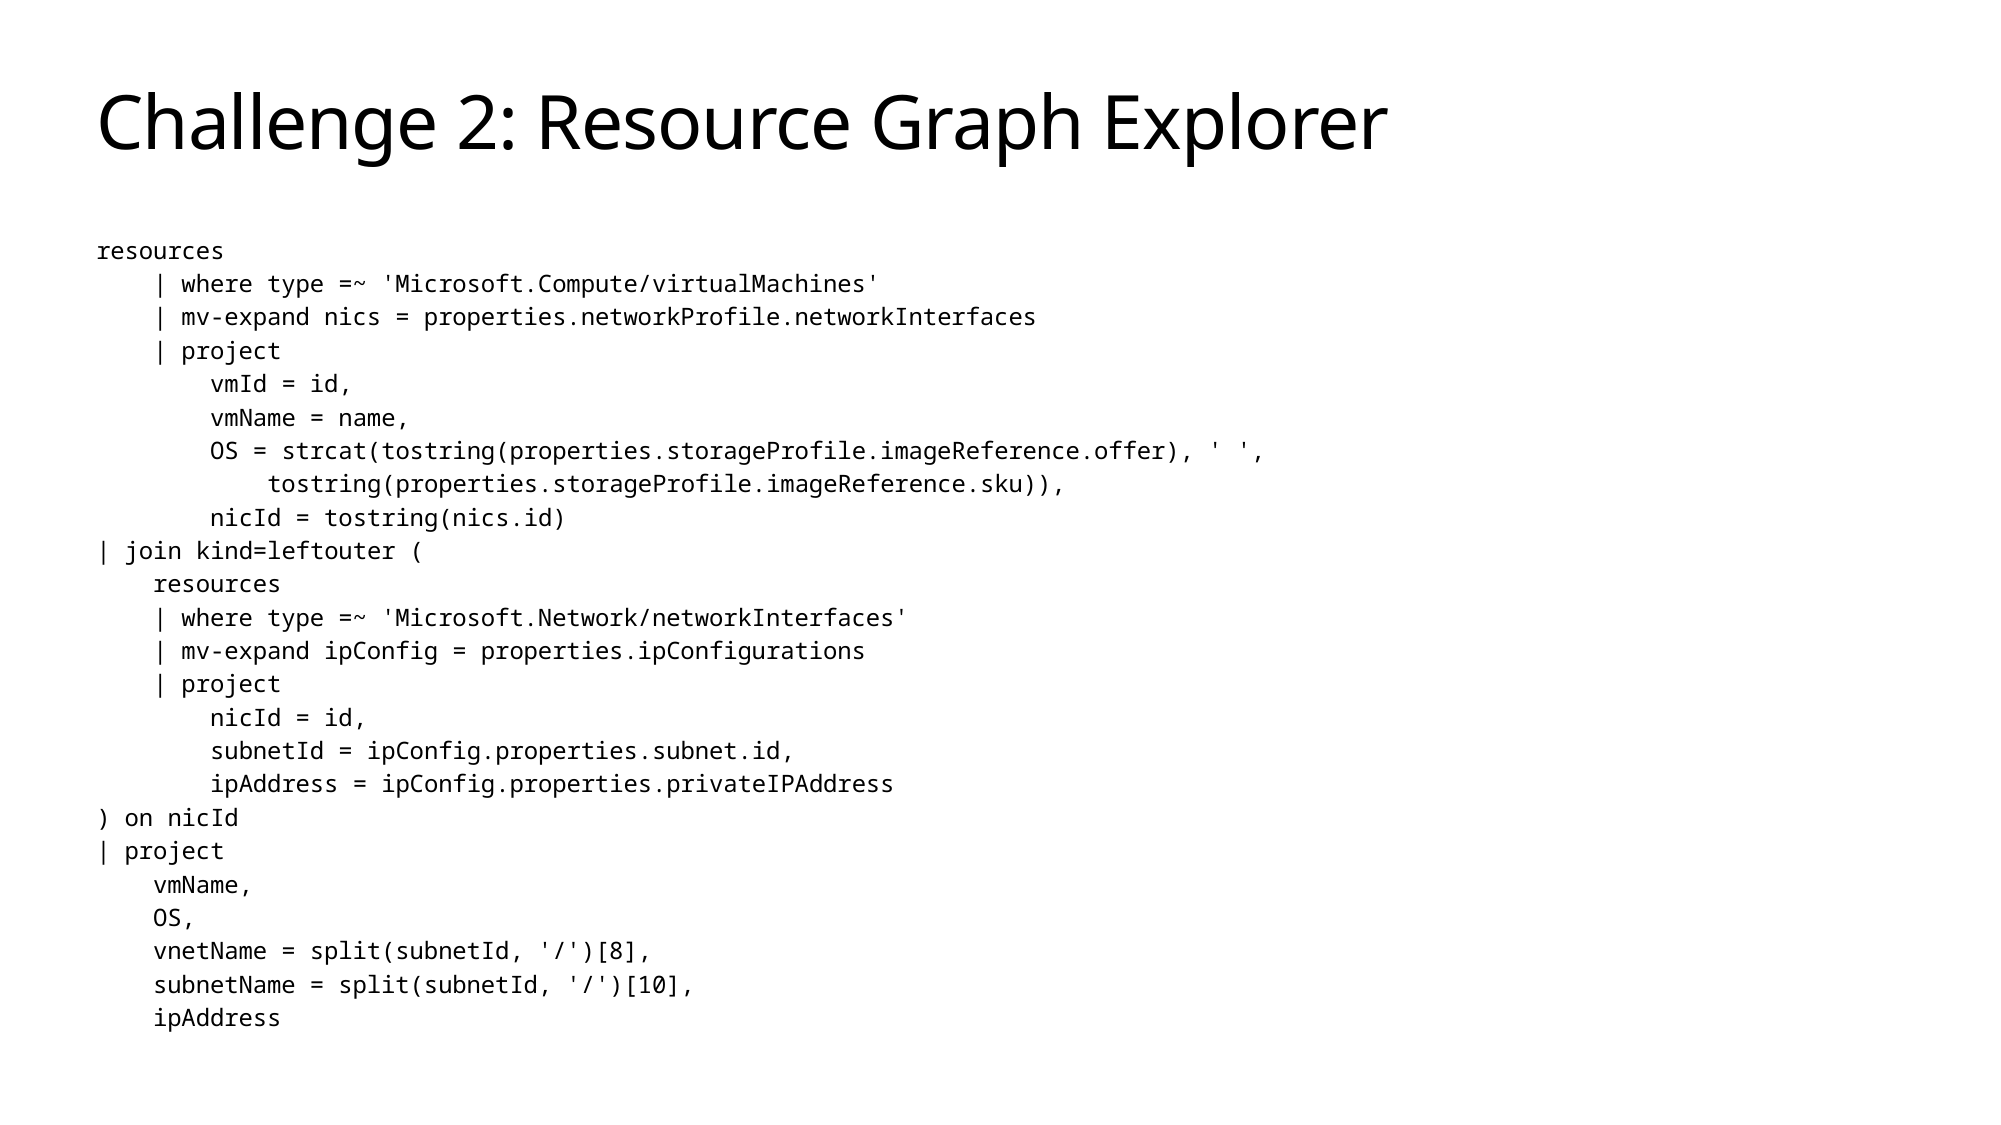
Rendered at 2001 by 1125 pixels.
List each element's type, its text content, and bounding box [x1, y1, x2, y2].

title Challenge 2: Resource Graph Explorer [96, 75, 1904, 166]
list resources | where type =~ 'Microsoft.Compute/virtualMachines' | mv-expand nics = properties.networkProfile.networkInterfaces | project vmId = id, vmName = name, OS = strcat(tostring(properties.storageProfile.imageReference.offer), ' ', tostring(properties.storageProfile.imageReference.sku)), nicId = tostring(nics.id) | join kind=leftouter ( resources | where type =~ 'Microsoft.Network/networkInterfaces' | mv-expand ipConfig = properties.ipConfigurations | project nicId = id, subnetId = ipConfig.properties.subnet.id, ipAddress = ipConfig.properties.privateIPAddress ) on nicId | project vmName, OS, vnetName = split(subnetId, '/')[8], subnetName = split(subnetId, '/')[10], ipAddress [96, 235, 1904, 1050]
